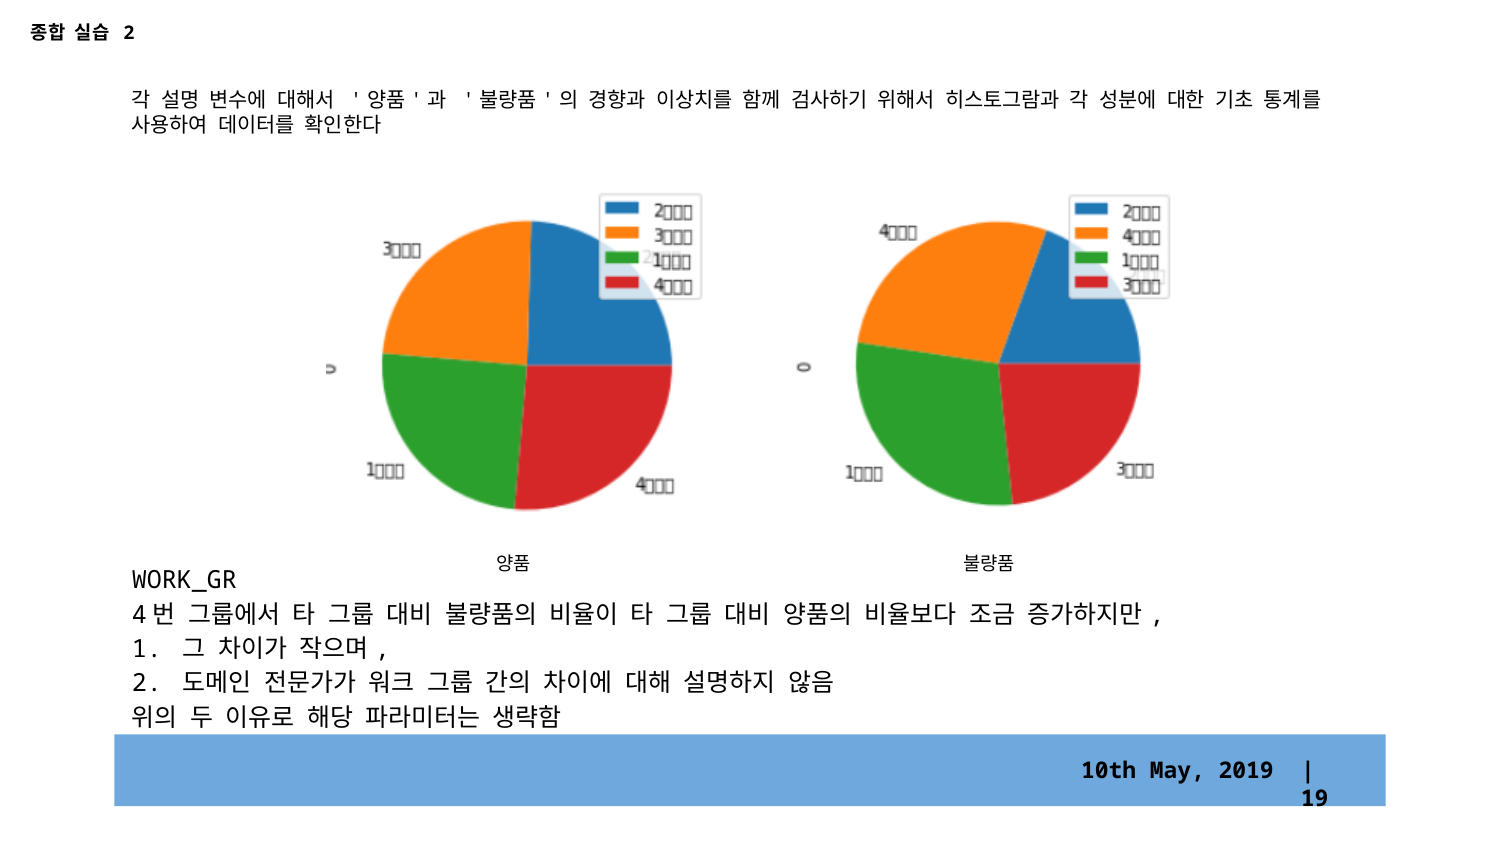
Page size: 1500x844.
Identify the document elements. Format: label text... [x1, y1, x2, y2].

text_box 10th May, 2019 | 19 [1043, 740, 1344, 800]
text_box WORK_GR 4번 그룹에서 타 그룹 대비 불량품의 비율이 타 그룹 대비 양품의 비율보다 조금 증가하지만, 1. 그 차이가 작으며, 2. 도메인 전문가가 워크 그룹 간의 차이에 대해 설명하지 않음 위의 두 이유로 해당 파라미터는 생략함 [116, 544, 1384, 626]
text_box 각 설명 변수에 대해서 '양품'과 '불량품'의 경향과 이상치를 함께 검사하기 위해서 히스토그람과 각 성분에 대한 기초 통계를 사용하여 데이터를 확인한다 [116, 71, 1384, 154]
picture [326, 178, 718, 512]
picture [777, 178, 1175, 512]
text_box [114, 734, 1386, 807]
text_box 종합 실습 2 [15, 6, 231, 65]
text_box 불량품 [941, 536, 1037, 582]
text_box 양품 [478, 536, 548, 582]
